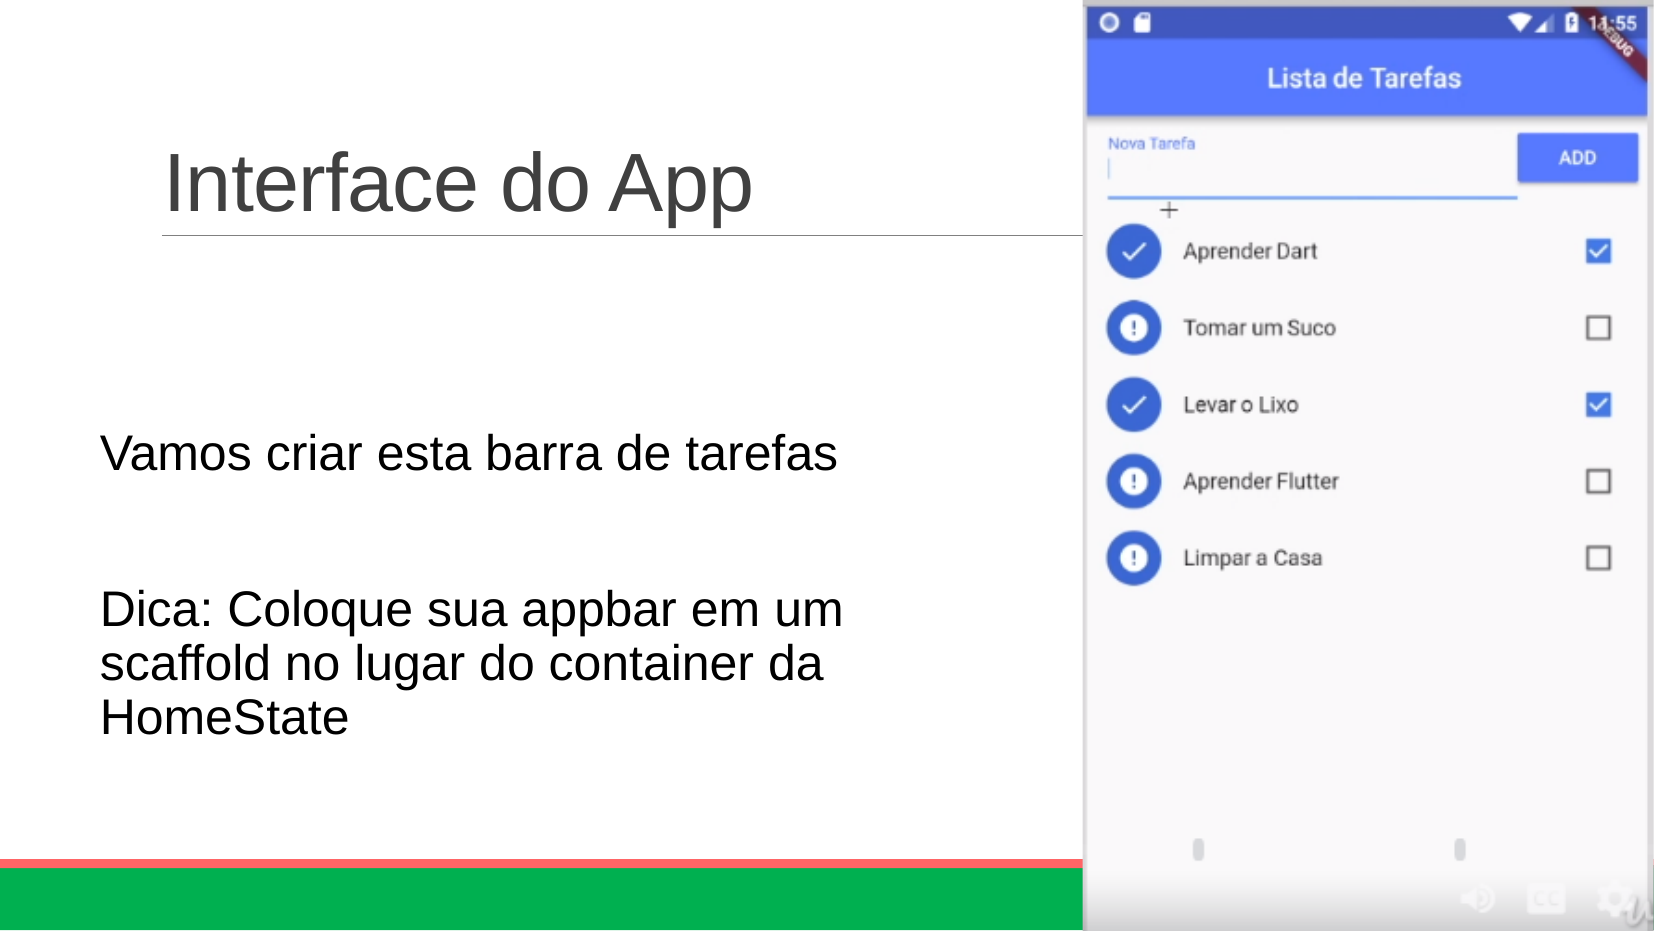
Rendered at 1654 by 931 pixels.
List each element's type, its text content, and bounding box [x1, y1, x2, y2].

list Vamos criar esta barra de tarefas Dica: Coloque sua appbar em um scaffold no lugar do container da HomeState [99, 419, 945, 543]
picture [1082, 0, 1654, 931]
title Interface do App [148, 38, 1079, 236]
